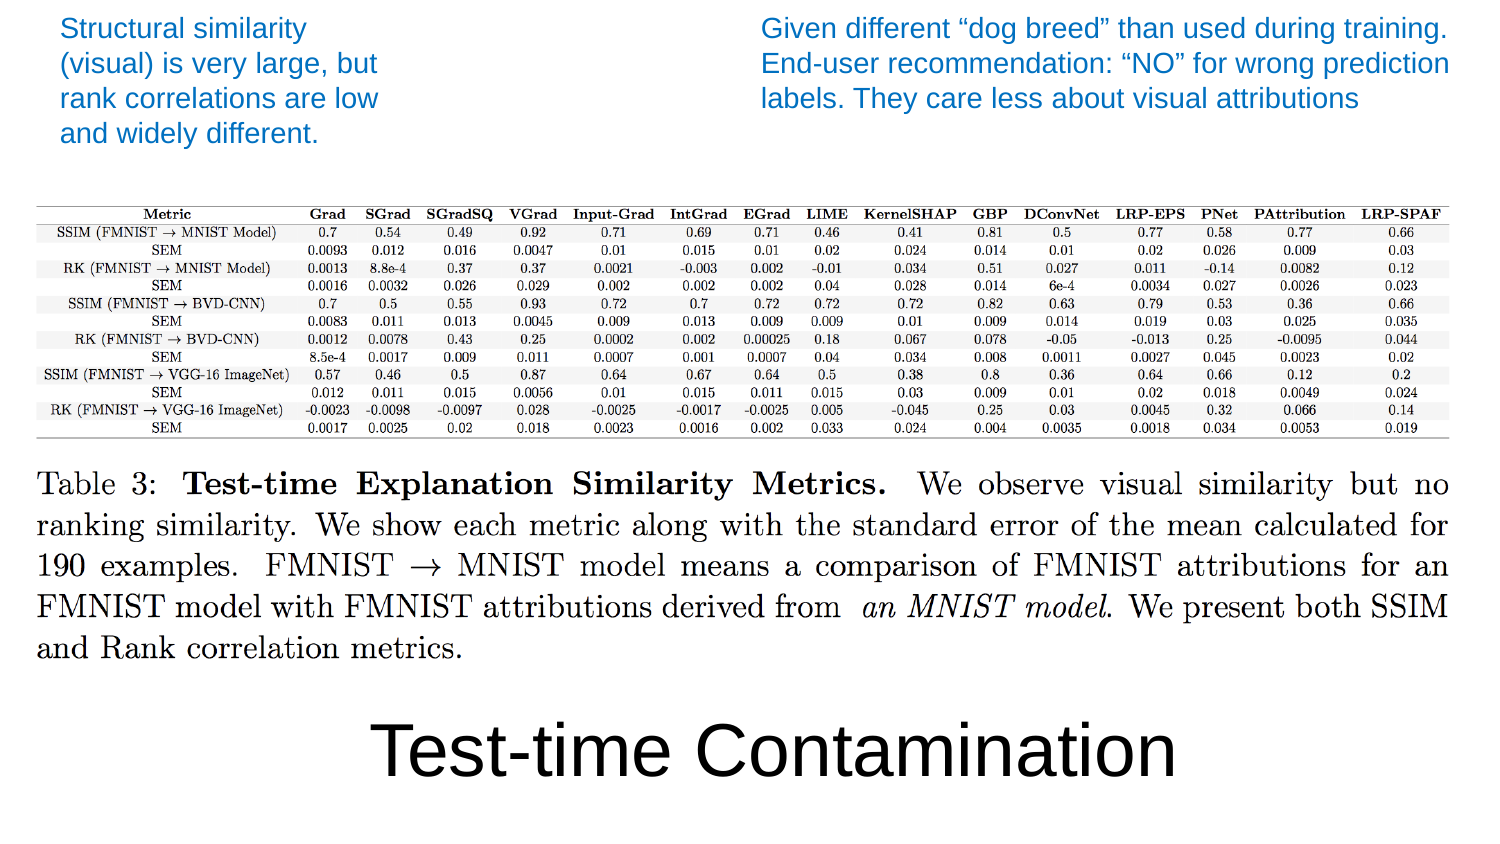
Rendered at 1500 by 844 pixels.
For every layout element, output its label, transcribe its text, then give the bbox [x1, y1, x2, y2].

text_box Given different “dog breed” than used during training. End-user recommendation: “NO” for wrong prediction labels. They care less about visual attributions [746, 2, 1495, 122]
text_box Structural similarity (visual) is very large, but rank correlations are low and widely different. [44, 1, 394, 157]
picture [0, 179, 1500, 682]
text_box Test-time Contamination [185, 705, 1363, 834]
